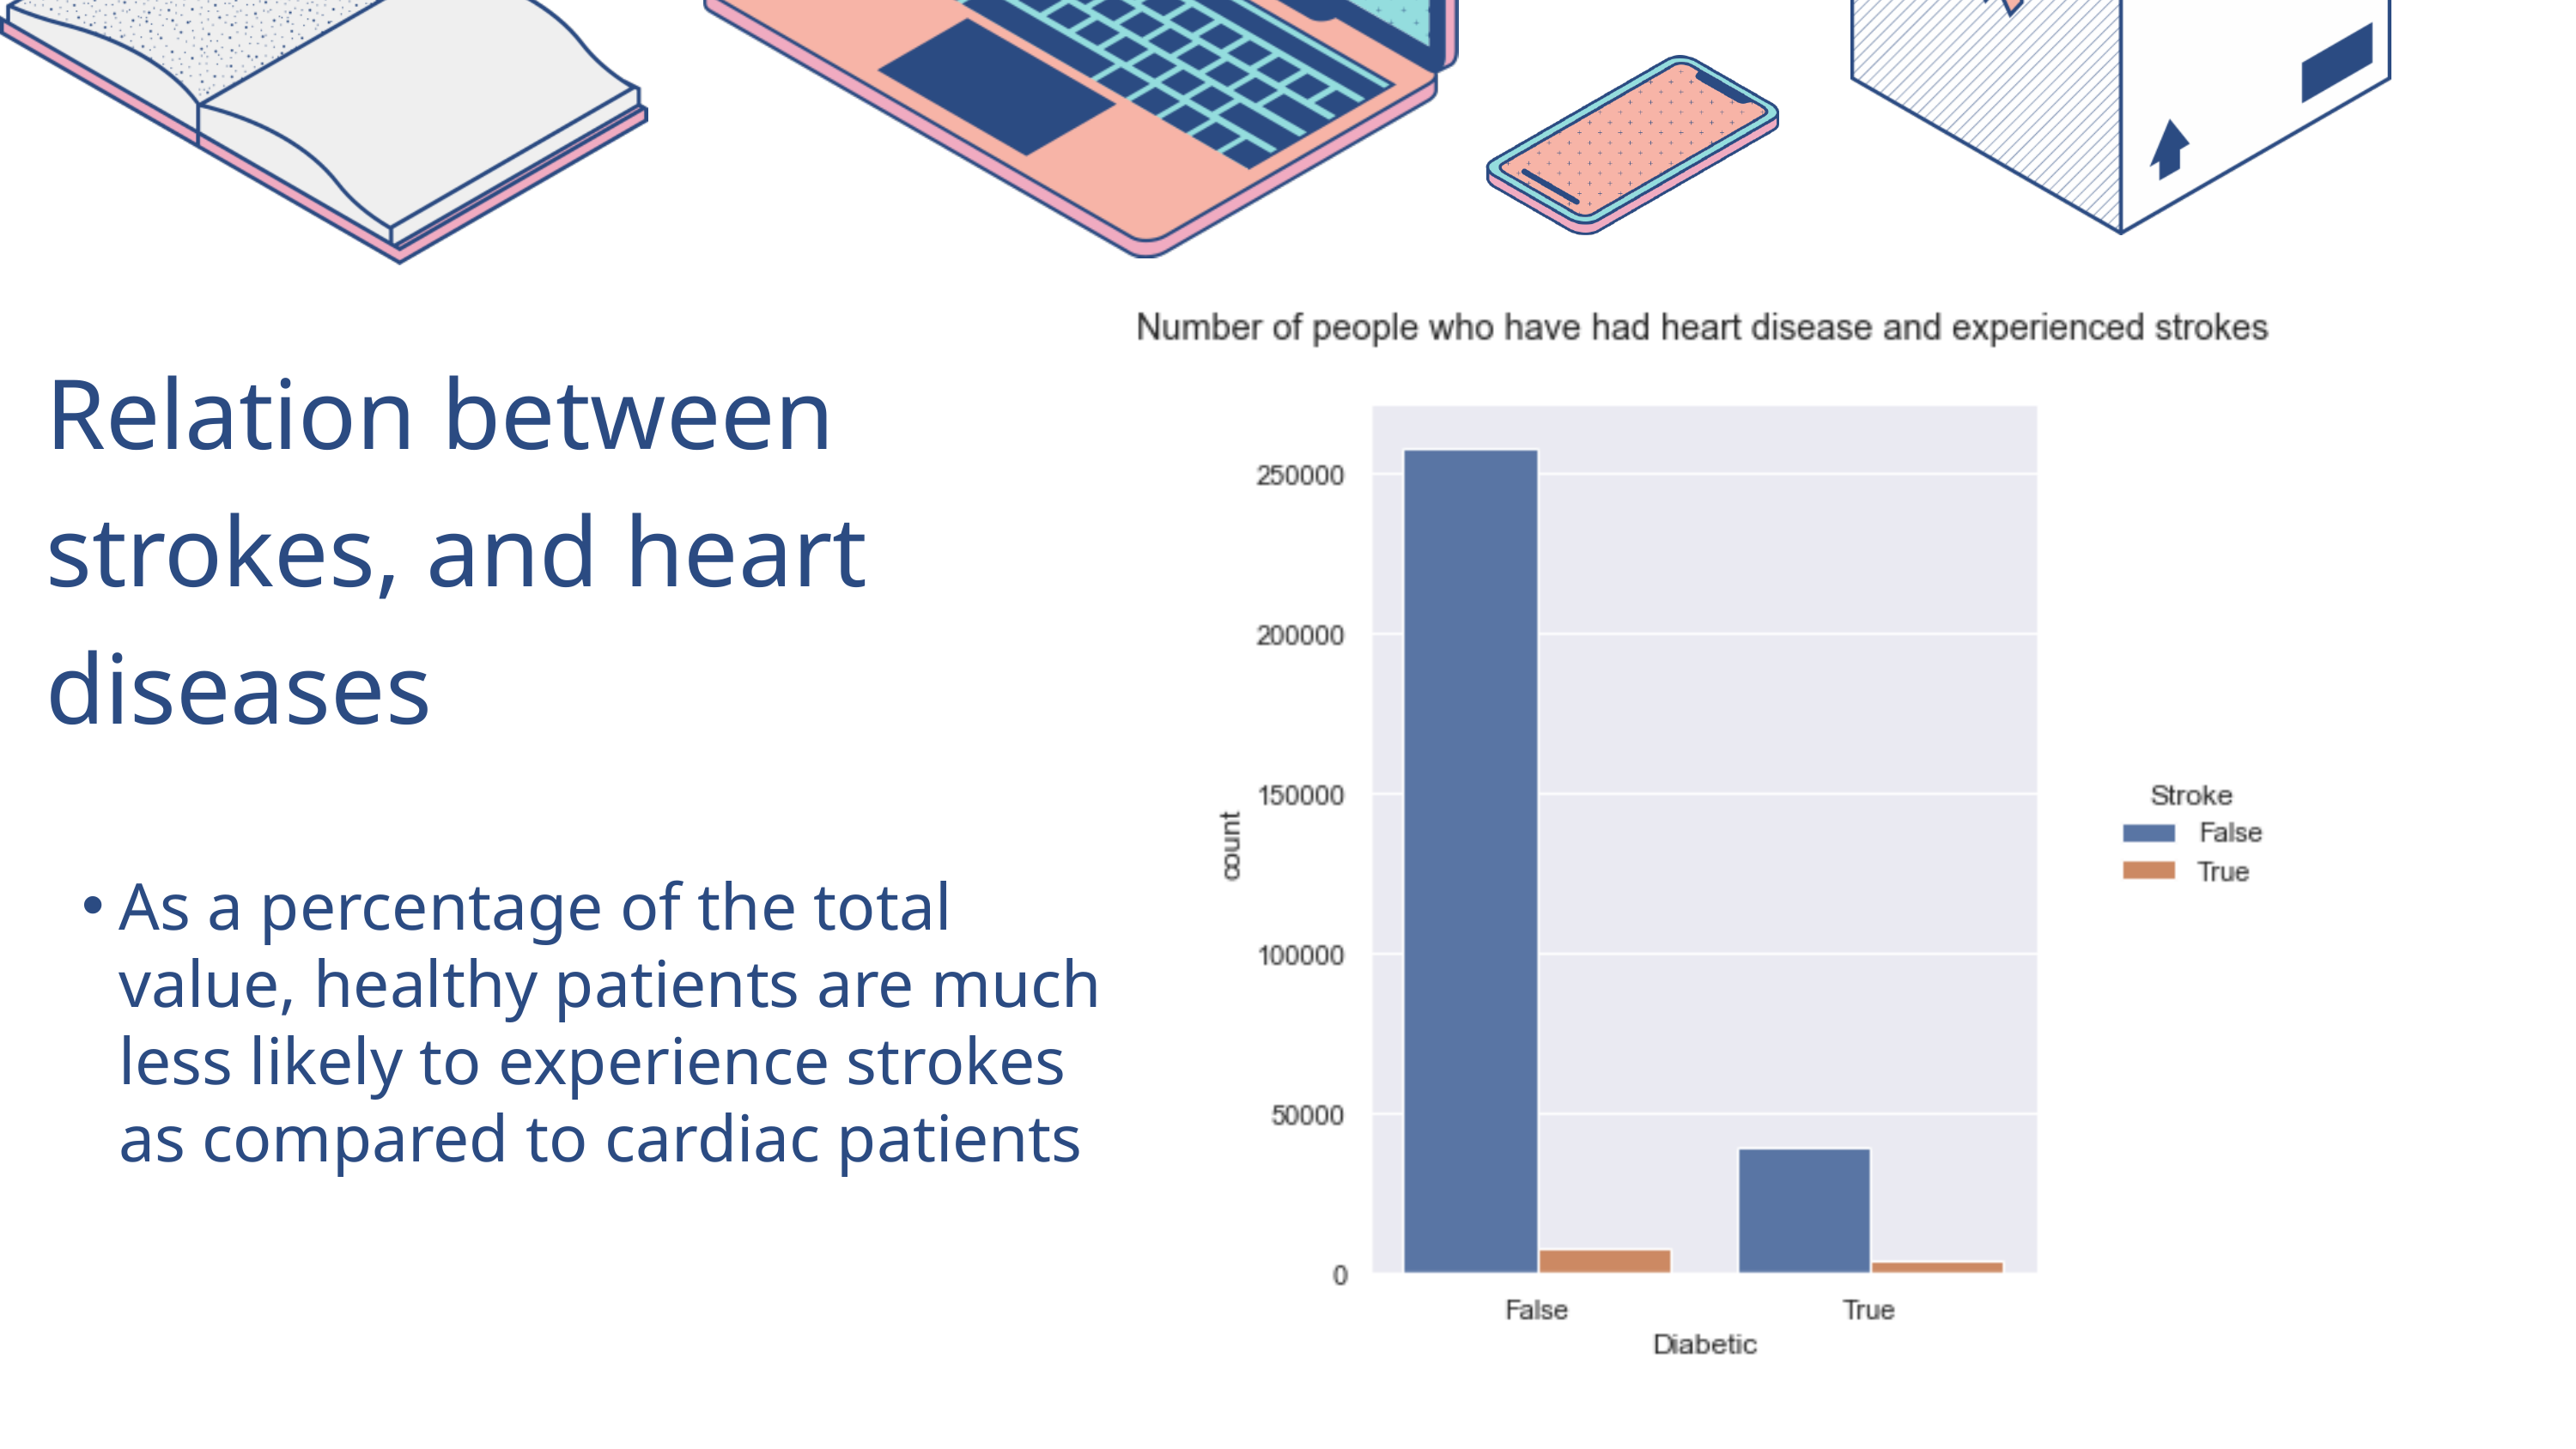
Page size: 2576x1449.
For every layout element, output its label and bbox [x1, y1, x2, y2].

picture [703, 0, 1459, 258]
text_box [45, 330, 1115, 1179]
picture [0, 0, 648, 265]
picture [1485, 54, 1779, 235]
picture [1120, 296, 2287, 1374]
picture [1850, 0, 2392, 235]
